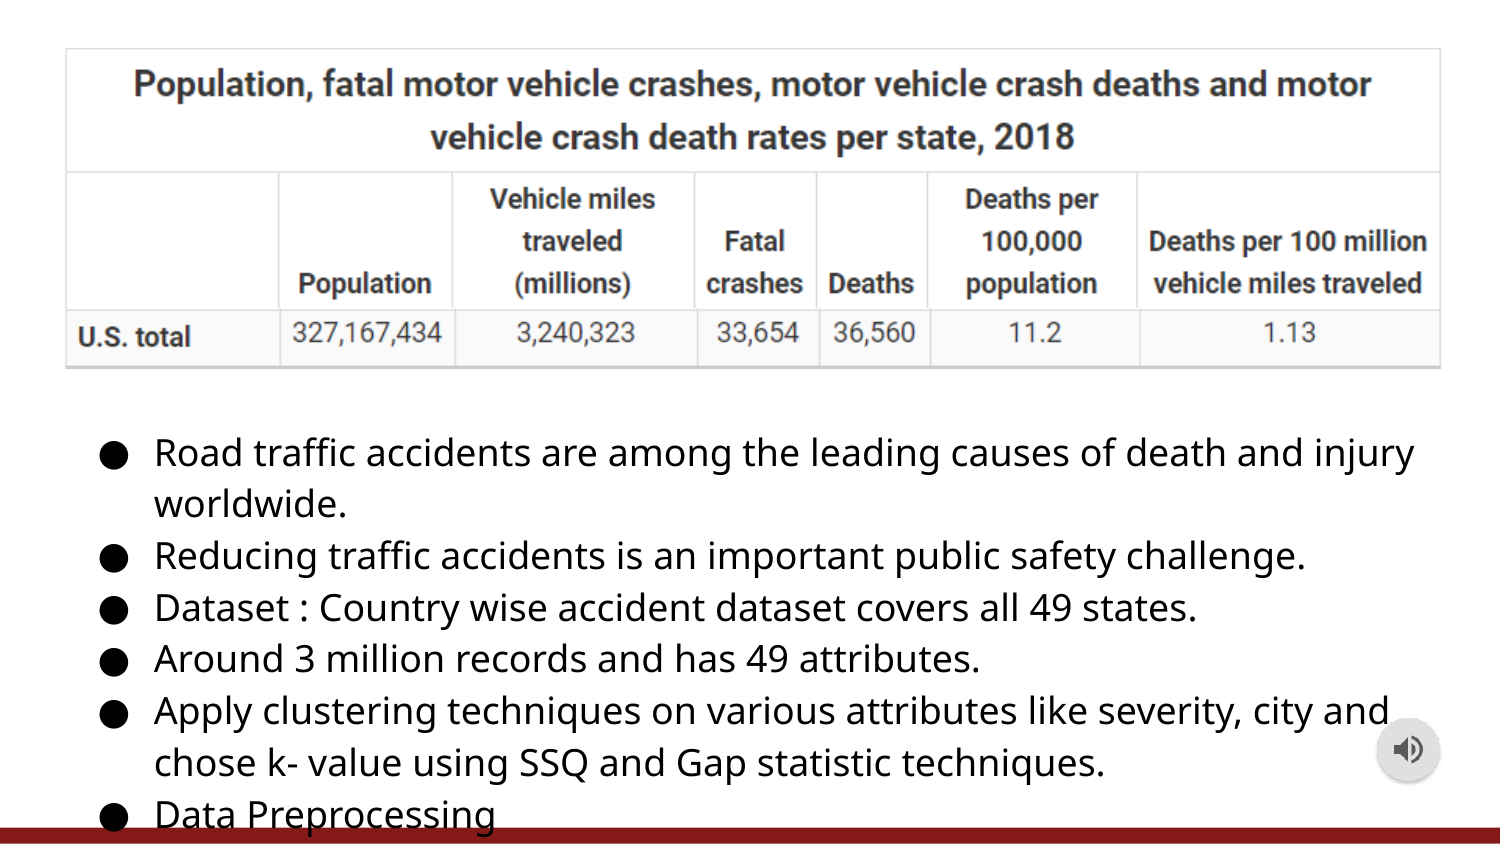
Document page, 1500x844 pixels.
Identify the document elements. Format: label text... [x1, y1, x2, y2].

list Road traffic accidents are among the leading causes of death and injury worldwide. Reducing traffic accidents is an important public safety challenge. Dataset : Country wise accident dataset covers all 49 states. Around 3 million records and has 49 attributes. Apply clustering techniques on various attributes like severity, city and chose k- value using SSQ and Gap statistic techniques. Data Preprocessing [63, 406, 1462, 776]
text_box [63, 47, 1446, 370]
picture [1370, 711, 1446, 787]
